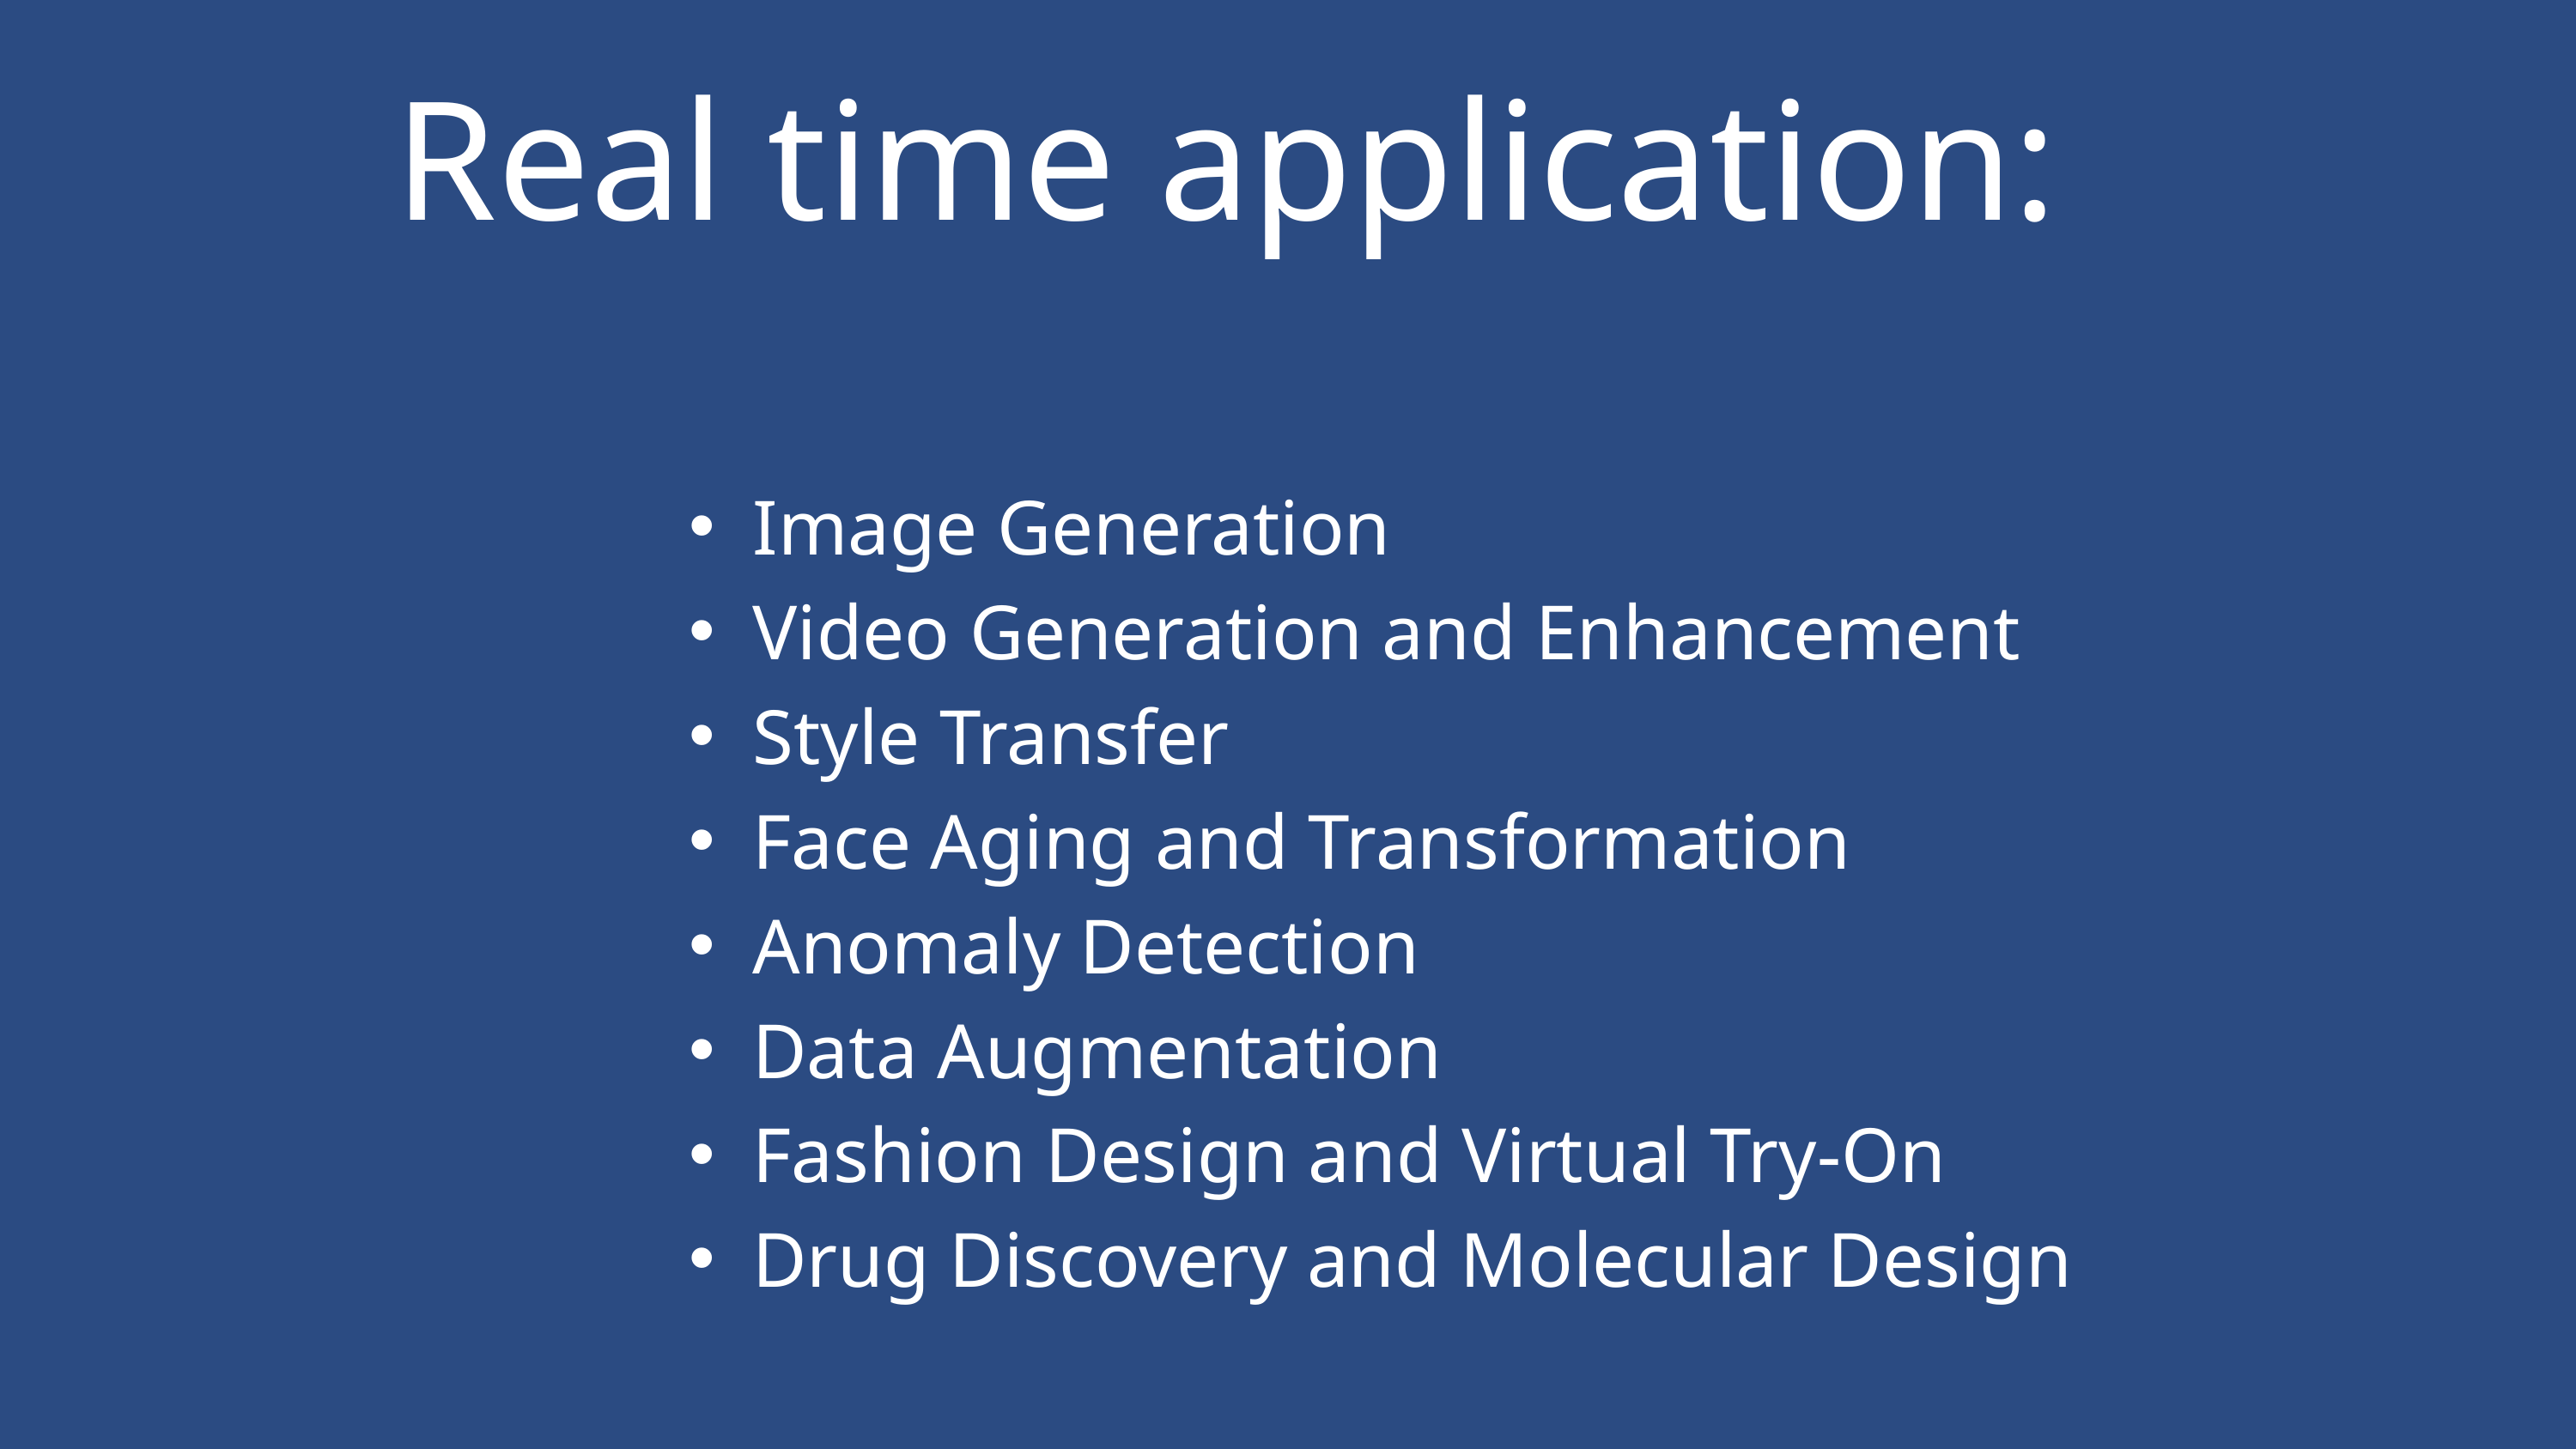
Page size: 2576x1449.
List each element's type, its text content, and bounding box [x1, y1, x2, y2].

text_box Real time application: [349, 22, 2103, 253]
text_box Image Generation Video Generation and Enhancement Style Transfer Face Aging and Transformation Anomaly Detection Data Augmentation Fashion Design and Virtual Try-On Drug Discovery and Molecular Design [625, 465, 2103, 1303]
